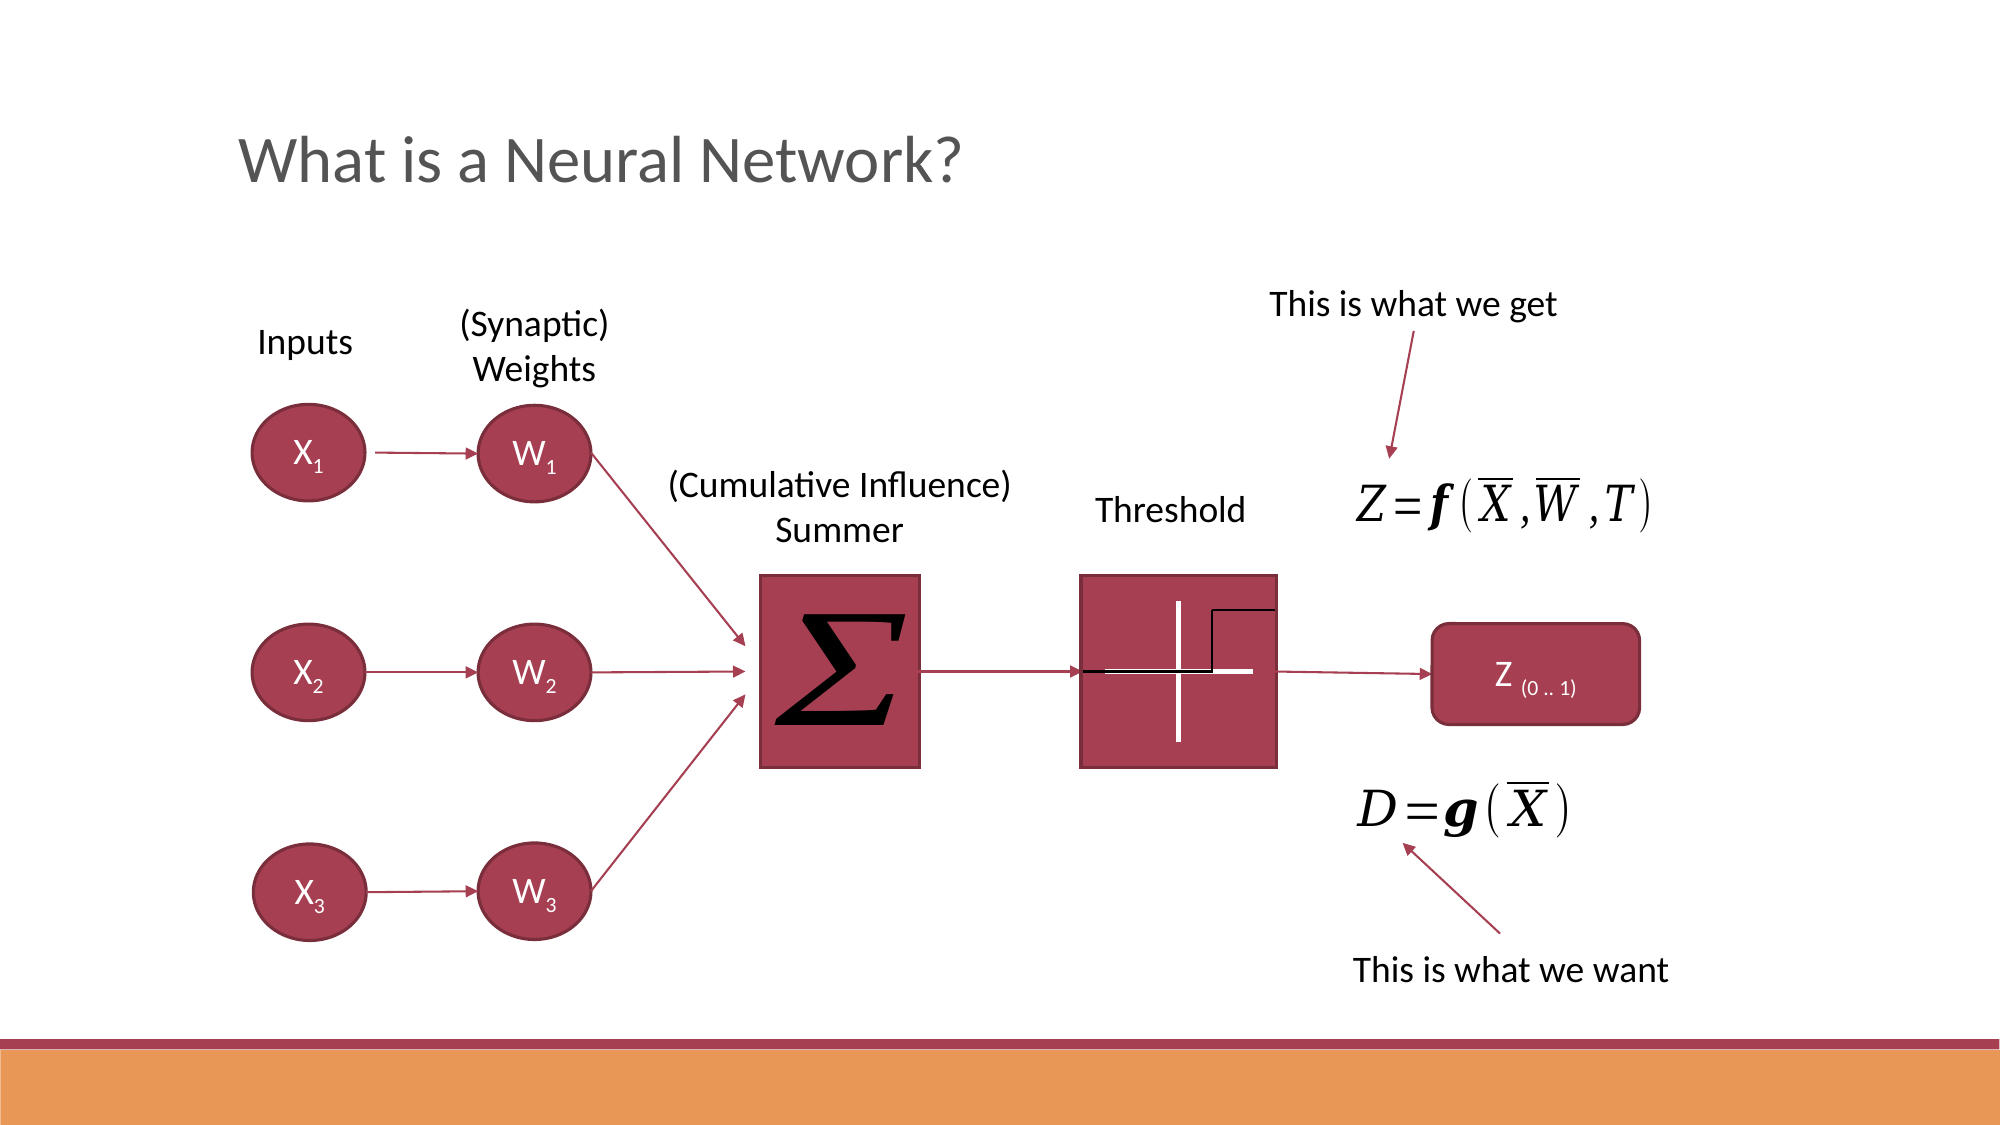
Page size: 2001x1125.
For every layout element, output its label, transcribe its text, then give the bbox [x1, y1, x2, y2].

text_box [1402, 842, 1501, 934]
text_box X1 [250, 402, 367, 503]
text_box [590, 452, 746, 647]
text_box Z (0 .. 1) [1430, 621, 1642, 727]
text_box Threshold [1080, 477, 1262, 537]
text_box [1388, 331, 1430, 460]
text_box W2 [476, 622, 593, 723]
text_box (Synaptic) Weights [444, 291, 625, 397]
text_box W1 [476, 403, 593, 504]
text_box W3 [476, 841, 593, 942]
text_box This is what we want [1338, 938, 1685, 998]
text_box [1275, 671, 1433, 675]
text_box This is what we get [1254, 271, 1573, 331]
text_box (Cumulative Influence) Summer [746, 452, 1027, 558]
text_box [590, 693, 746, 892]
text_box Inputs [242, 309, 369, 370]
text_box X3 [251, 842, 368, 943]
text_box X2 [250, 622, 367, 723]
text_box What is a Neural Network? [223, 108, 1563, 199]
